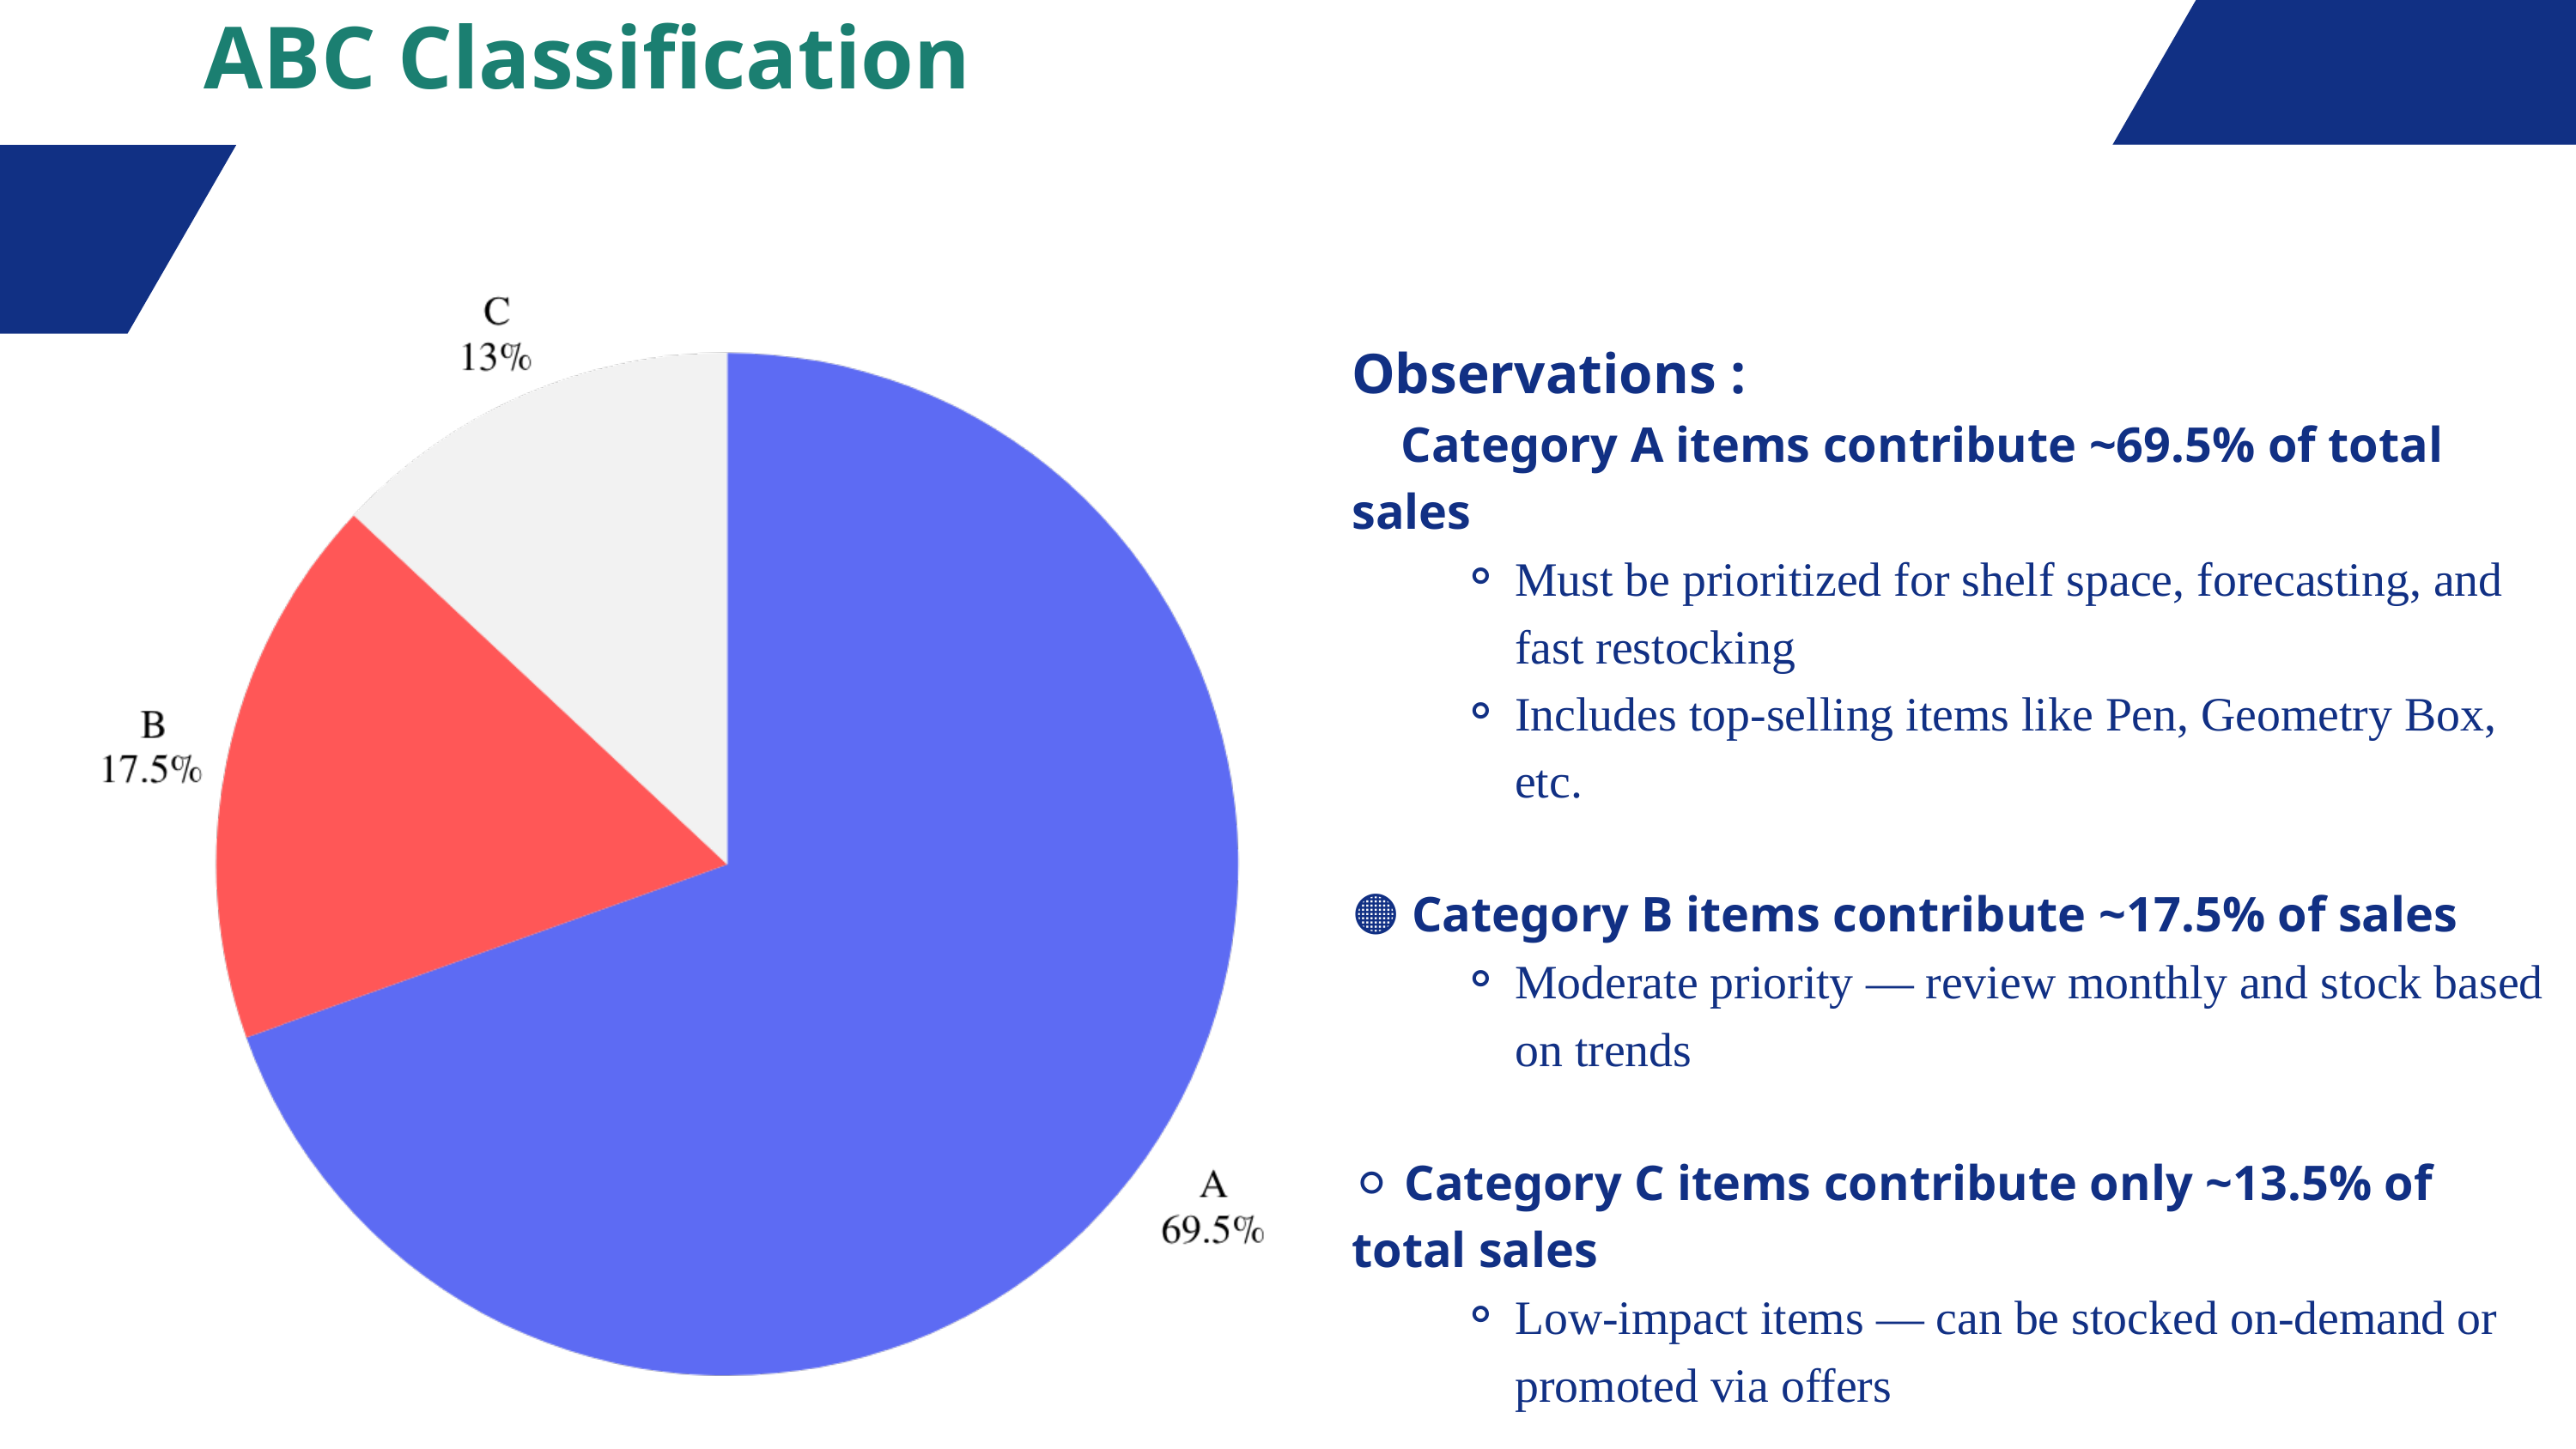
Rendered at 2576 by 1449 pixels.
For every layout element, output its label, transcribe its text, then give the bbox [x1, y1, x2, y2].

text_box Observations : 🔵 Category A items contribute ~69.5% of total sales Must be prioritized for shelf space, forecasting, and fast restocking Includes top-selling items like Pen, Geometry Box, etc. 🟠 Category B items contribute ~17.5% of sales Moderate priority — review monthly and stock based on trends ⚪ Category C items contribute only ~13.5% of total sales Low-impact items — can be stocked on-demand or promoted via offers [1431, 328, 2558, 1449]
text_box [2111, 0, 2576, 145]
picture [0, 134, 1429, 1449]
text_box ABC Classification [182, 0, 993, 106]
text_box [0, 144, 237, 334]
